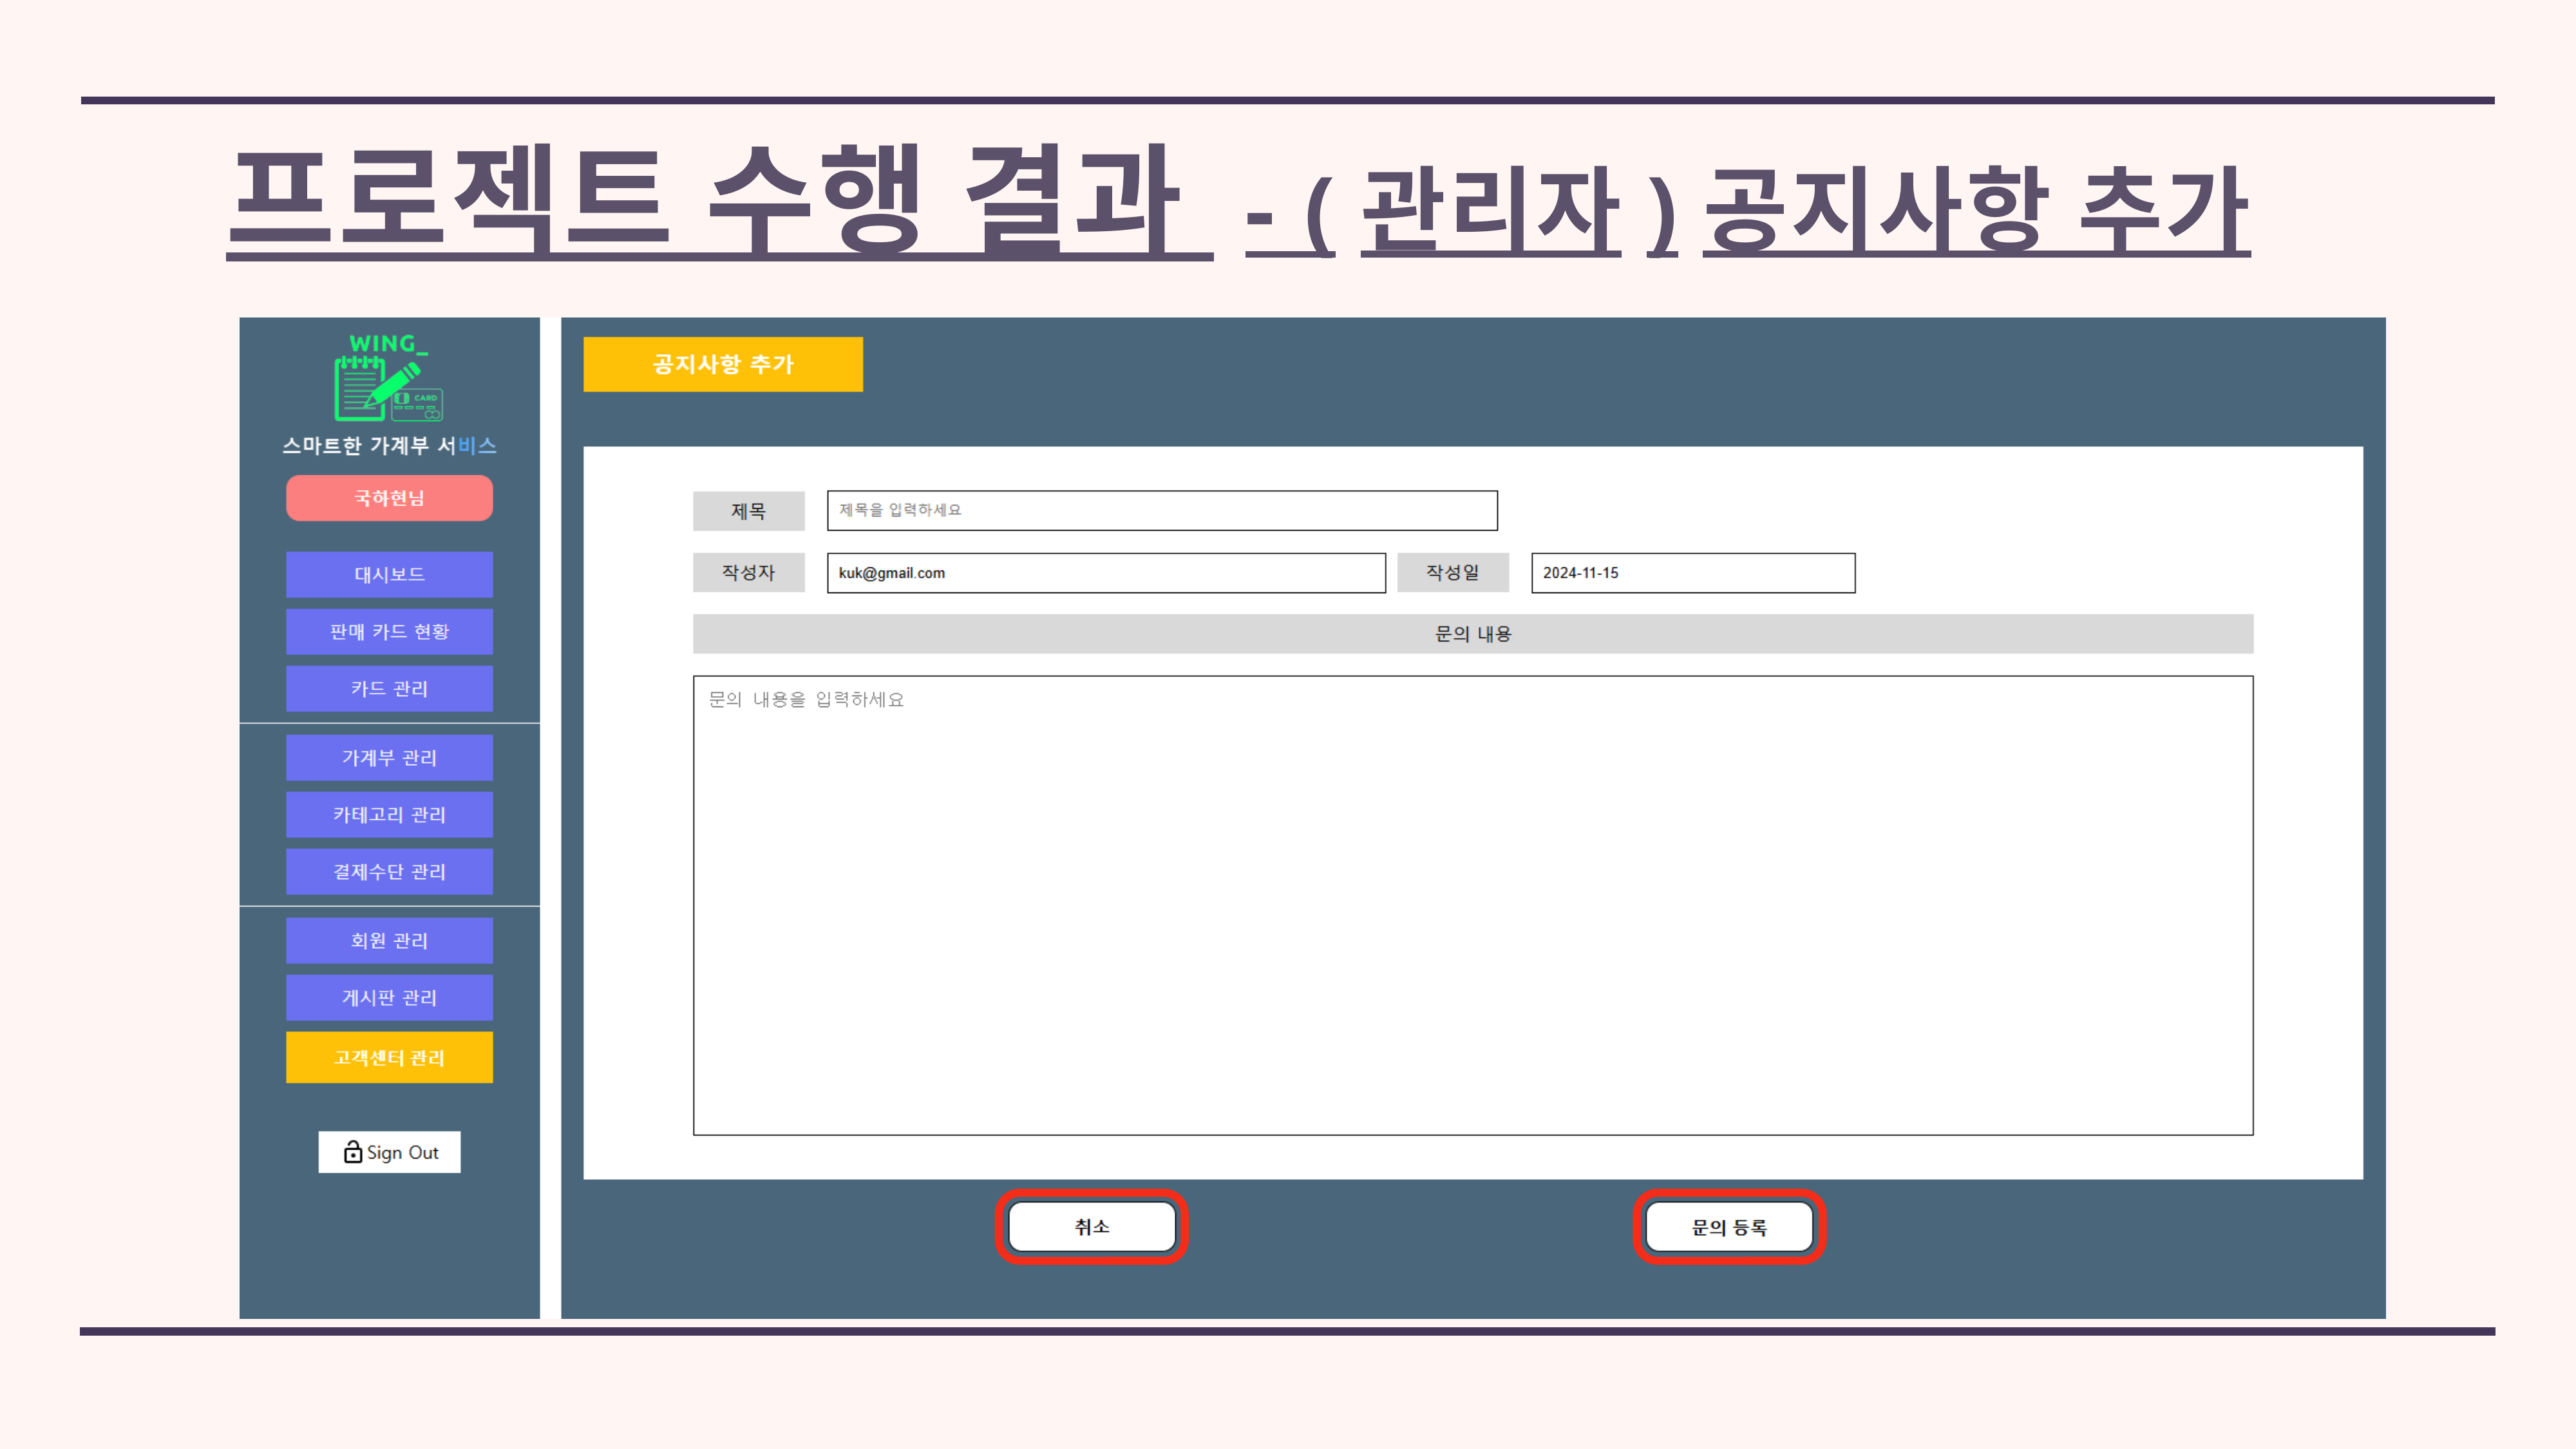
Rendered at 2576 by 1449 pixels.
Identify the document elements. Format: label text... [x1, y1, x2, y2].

title 프로젝트 수행 결과 - (관리자)공지사항 추가 [220, 135, 2367, 310]
picture [240, 317, 2386, 1320]
